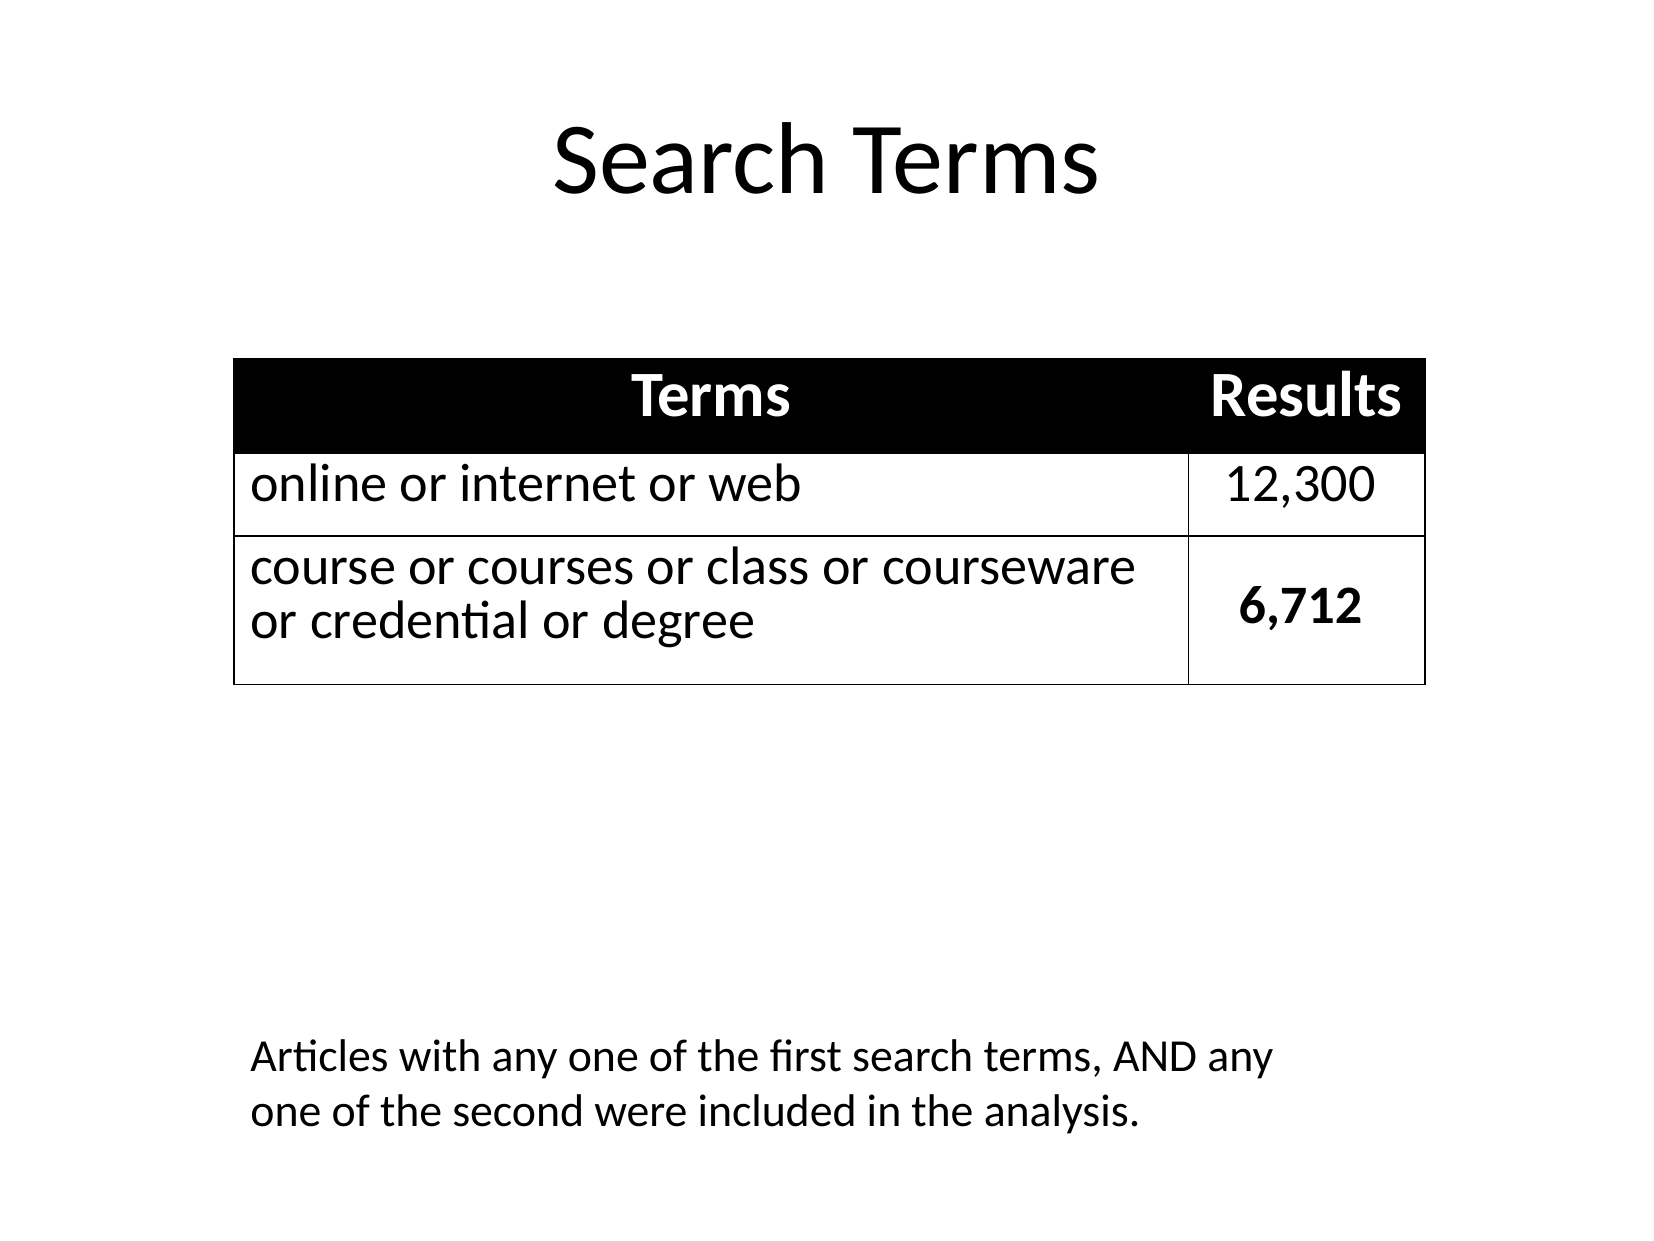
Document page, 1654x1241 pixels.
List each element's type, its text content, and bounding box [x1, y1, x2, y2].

table_cell course or courses or class or courseware or credential or degree [235, 537, 1188, 684]
table_cell online or internet or web [235, 454, 1188, 535]
text_box Articles with any one of the first search terms, AND any one of the second were included in the analysis. [233, 1017, 1367, 1144]
table_cell 6,712 [1189, 537, 1424, 684]
title Search Terms [82, 49, 1571, 257]
table_cell 12,300 [1189, 454, 1424, 535]
table_header Terms [235, 360, 1188, 452]
table_header Results [1189, 360, 1424, 452]
